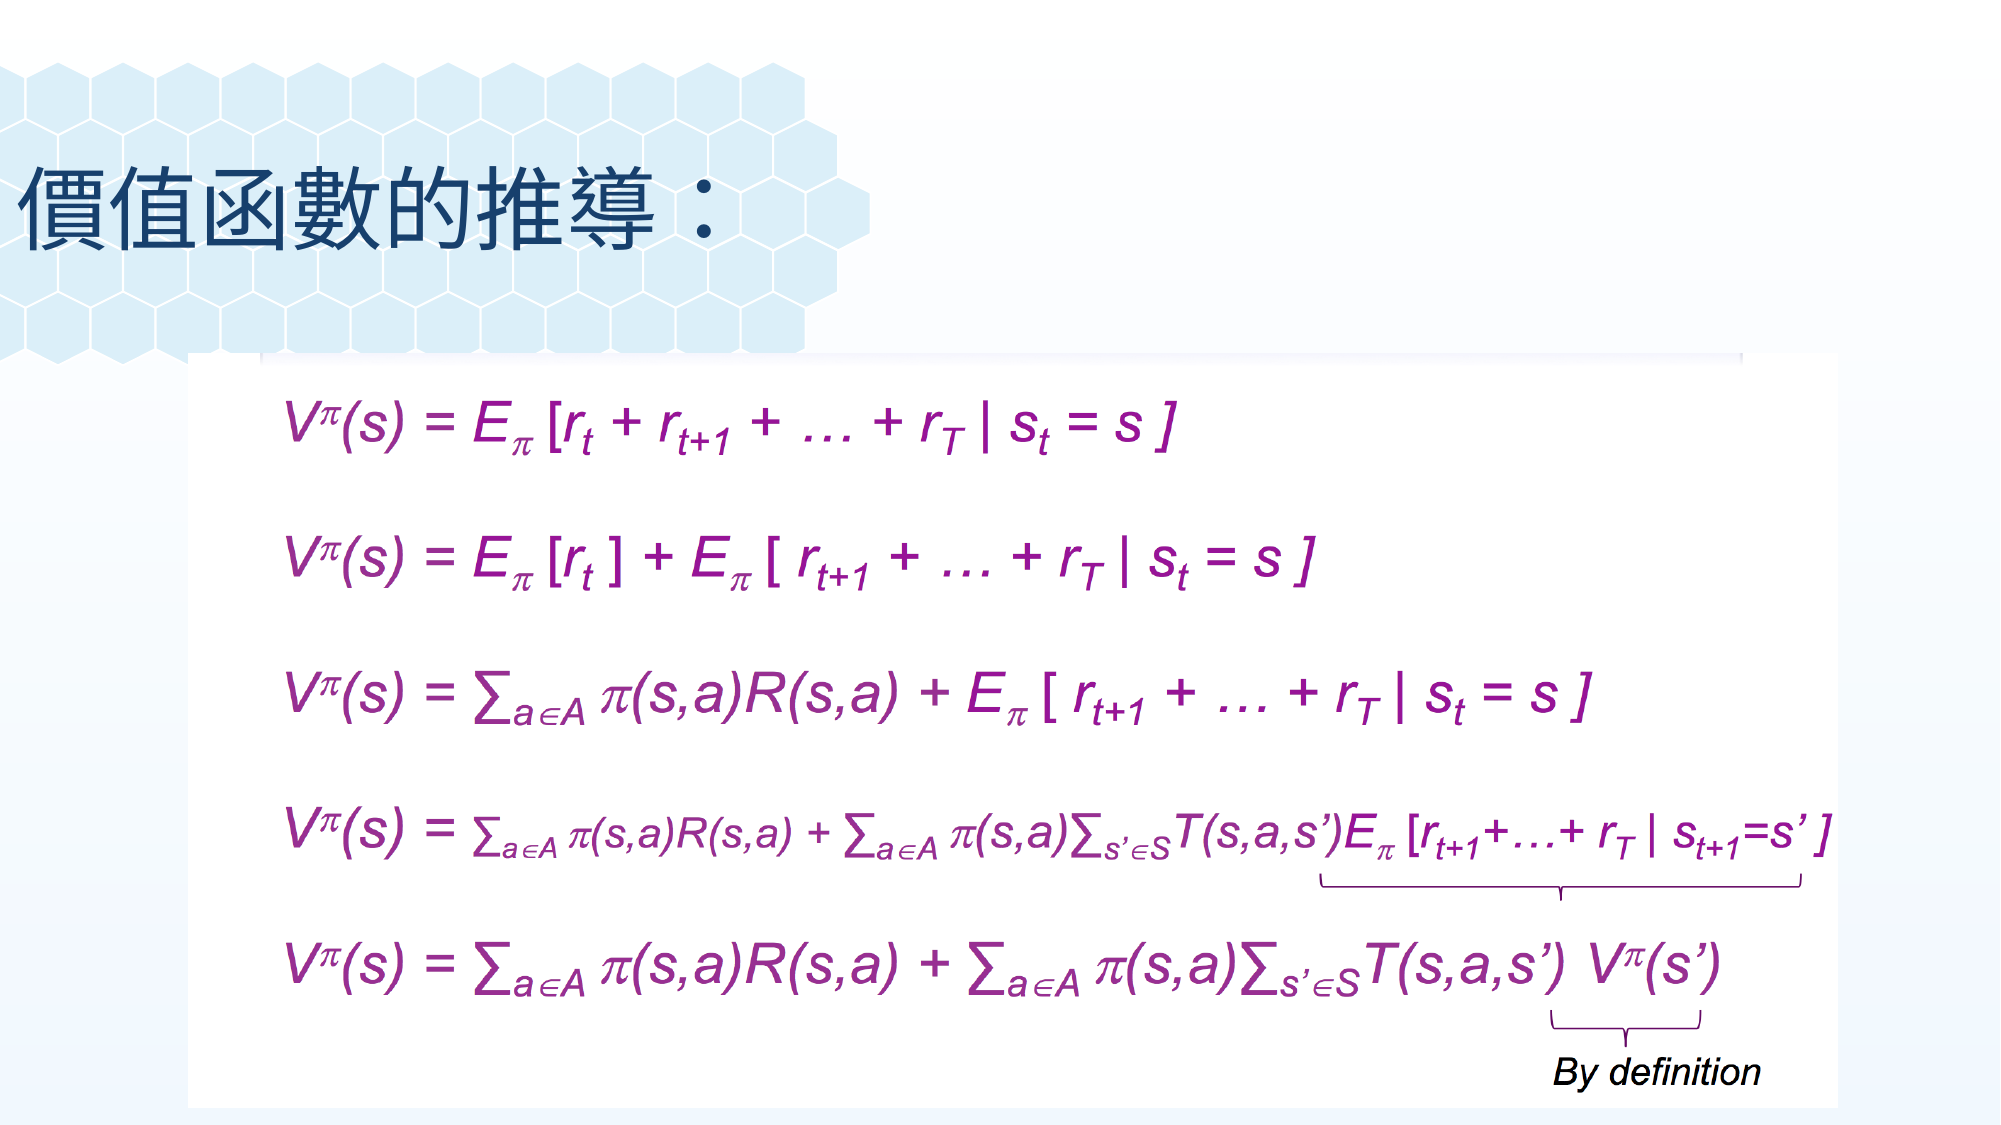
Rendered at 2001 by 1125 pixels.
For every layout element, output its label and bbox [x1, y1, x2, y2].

picture [187, 353, 1838, 1108]
text_box [0, 61, 871, 366]
